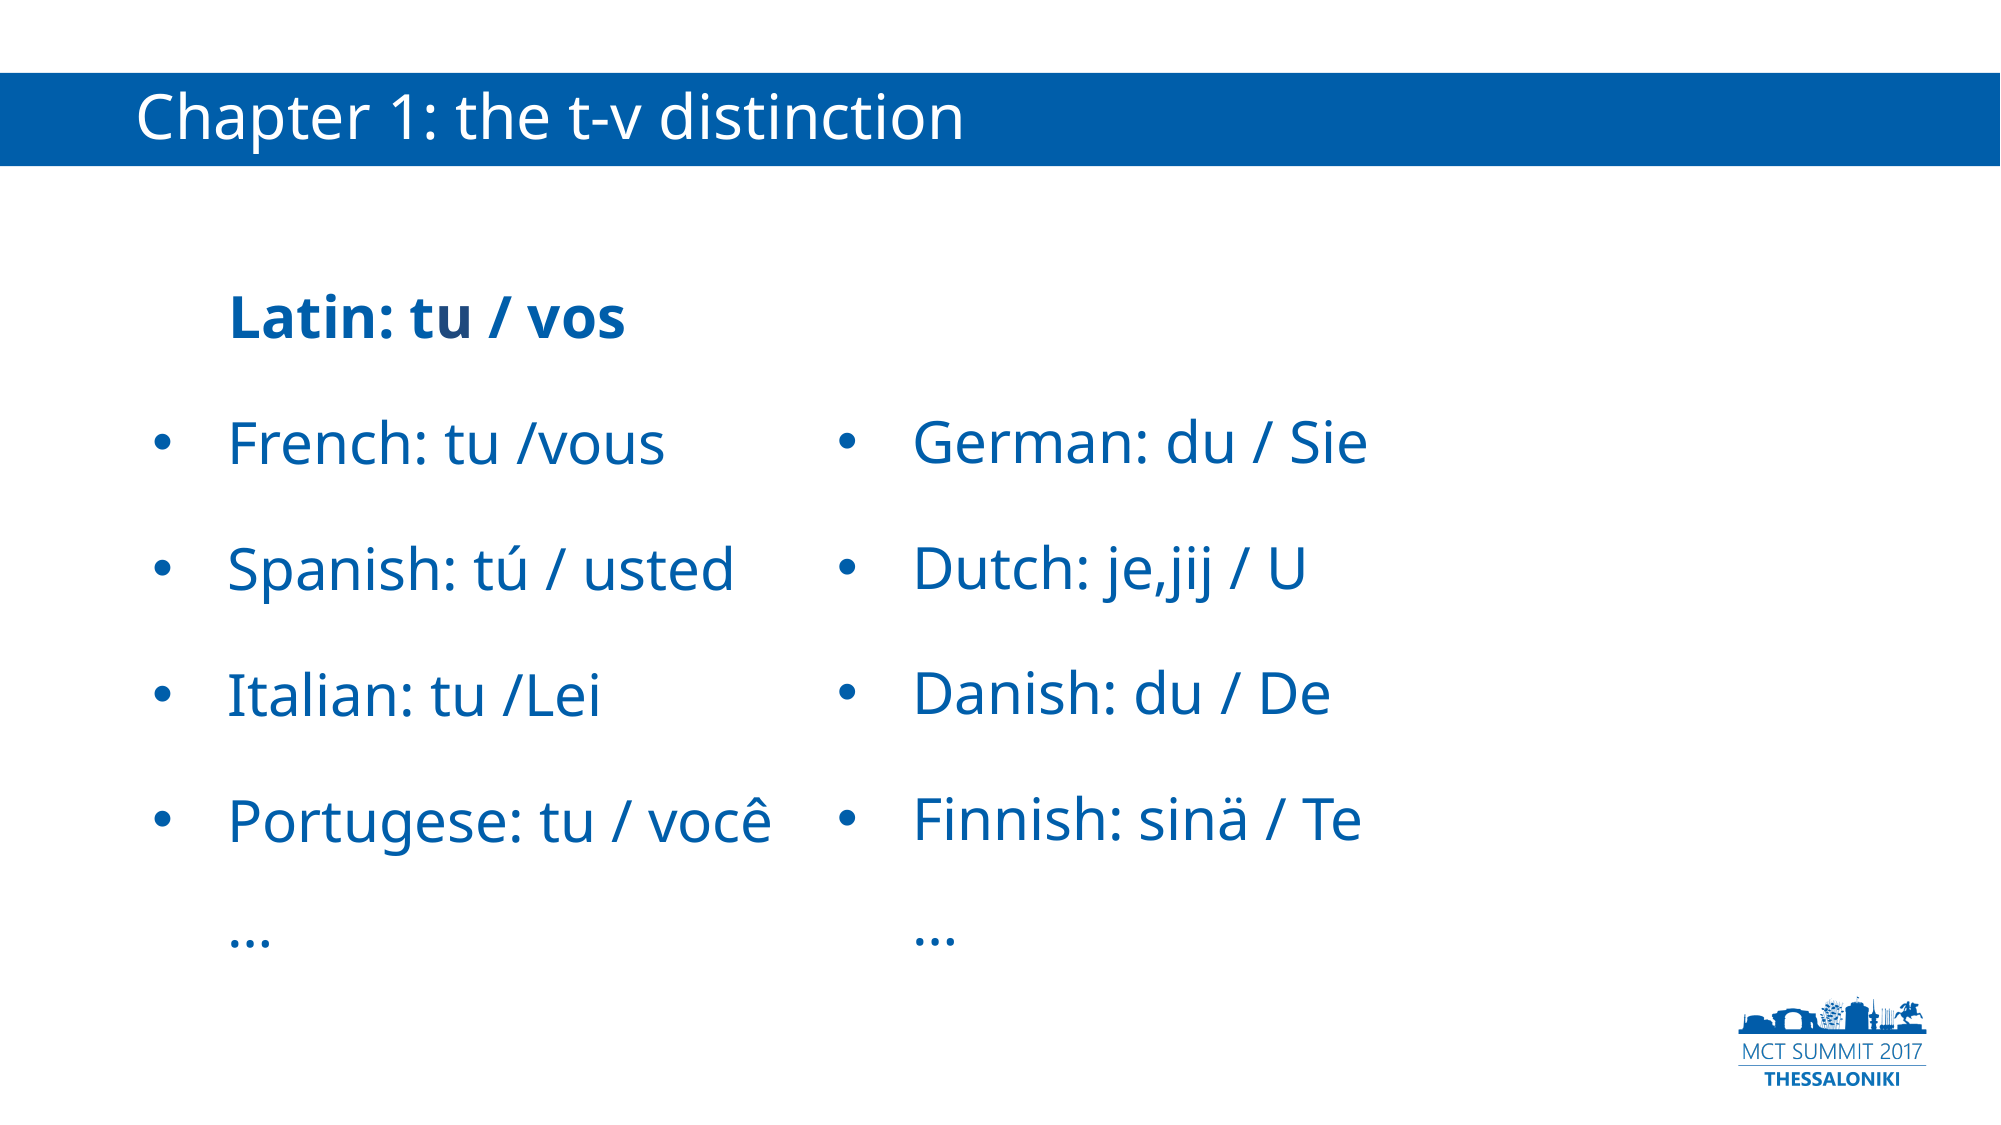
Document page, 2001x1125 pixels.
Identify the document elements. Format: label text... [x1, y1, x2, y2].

list Latin: tu / vos French: tu /vous Spanish: tú / usted Italian: tu /Lei Portugese: tu / você … [137, 238, 865, 1014]
picture [1734, 990, 1931, 1095]
text_box German: du / Sie Dutch: je,jij / U Danish: du / De Finnish: sinä / Te … [822, 363, 1549, 1125]
title Chapter 1: the t-v distinction [0, 72, 2000, 167]
